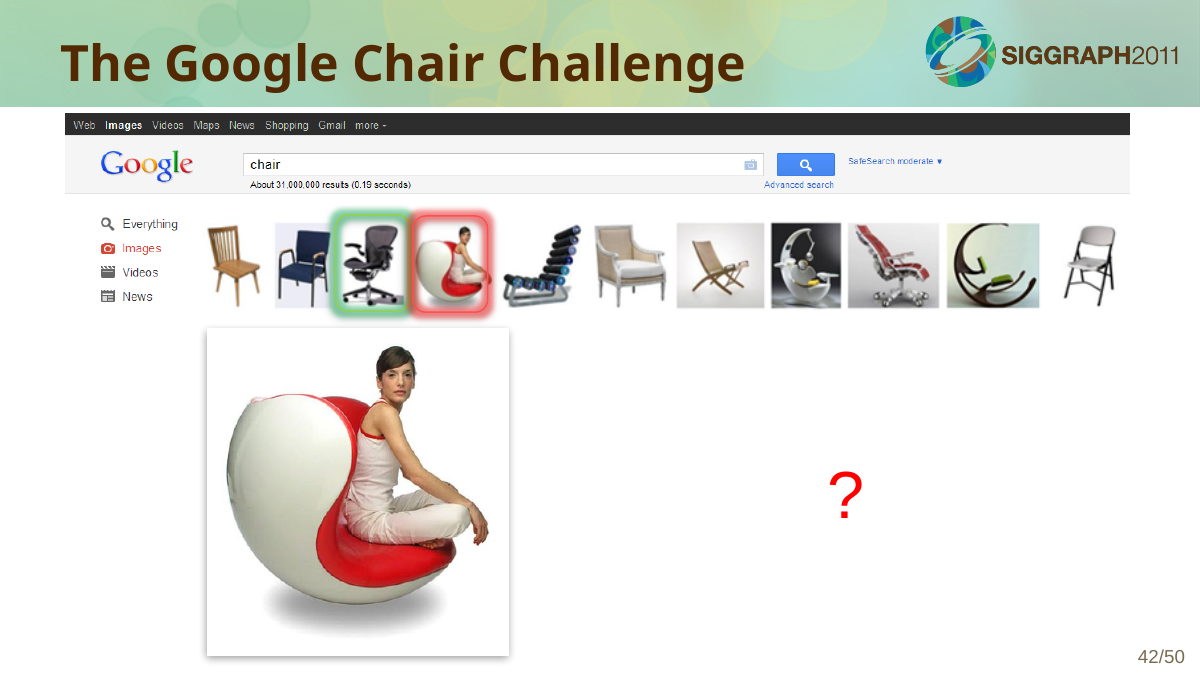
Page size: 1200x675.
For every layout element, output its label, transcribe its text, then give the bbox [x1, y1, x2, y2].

text_box The Google Chair Challenge [48, 24, 1090, 97]
text_box ? [812, 444, 898, 539]
picture [220, 342, 496, 642]
picture [0, 0, 1200, 107]
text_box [65, 112, 1131, 320]
